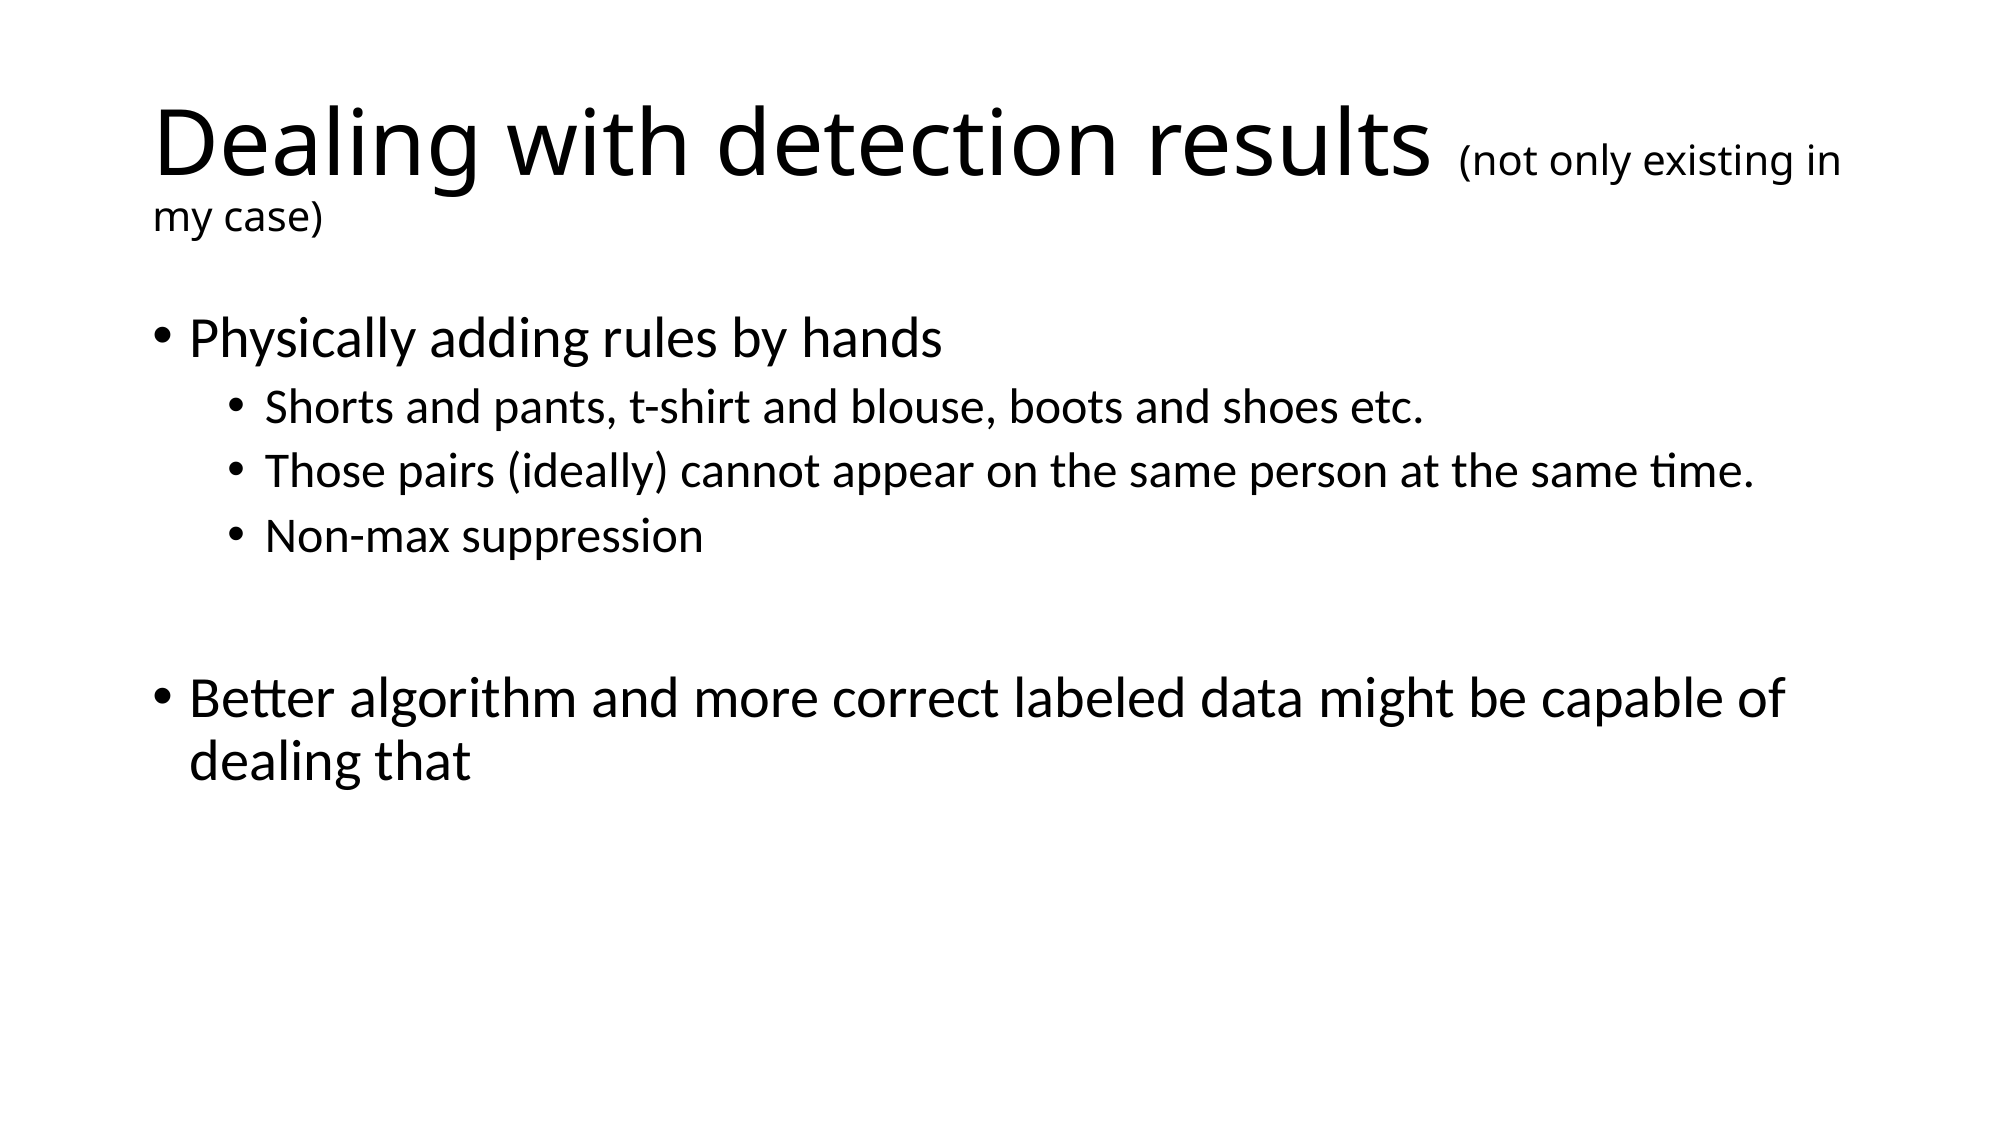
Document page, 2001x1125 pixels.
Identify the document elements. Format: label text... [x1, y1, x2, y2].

list Physically adding rules by hands Shorts and pants, t-shirt and blouse, boots and shoes etc. Those pairs (ideally) cannot appear on the same person at the same time. Non-max suppression Better algorithm and more correct labeled data might be capable of dealing that [137, 299, 1863, 1014]
title Dealing with detection results (not only existing in my case) [137, 59, 1863, 278]
